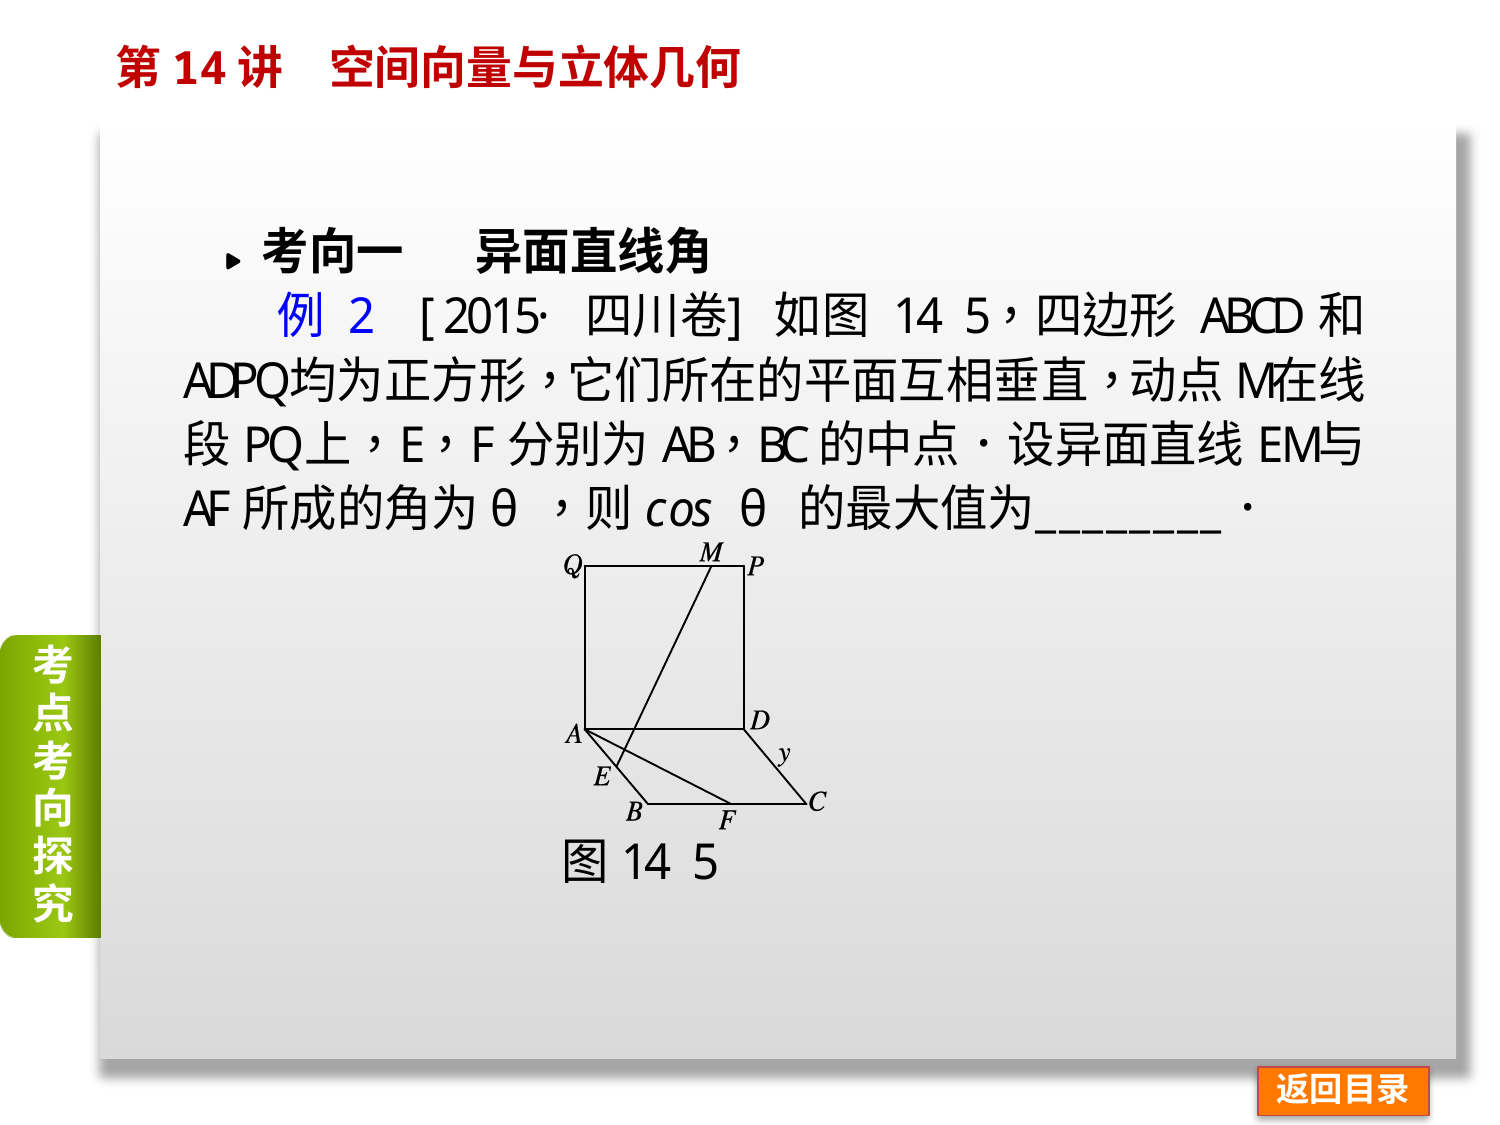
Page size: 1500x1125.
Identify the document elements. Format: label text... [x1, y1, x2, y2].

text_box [182, 219, 1367, 956]
title 第14讲 空间向量与立体几何 [100, 27, 1199, 106]
picture [0, 635, 101, 939]
text_box 返回目录 [1257, 1066, 1430, 1116]
